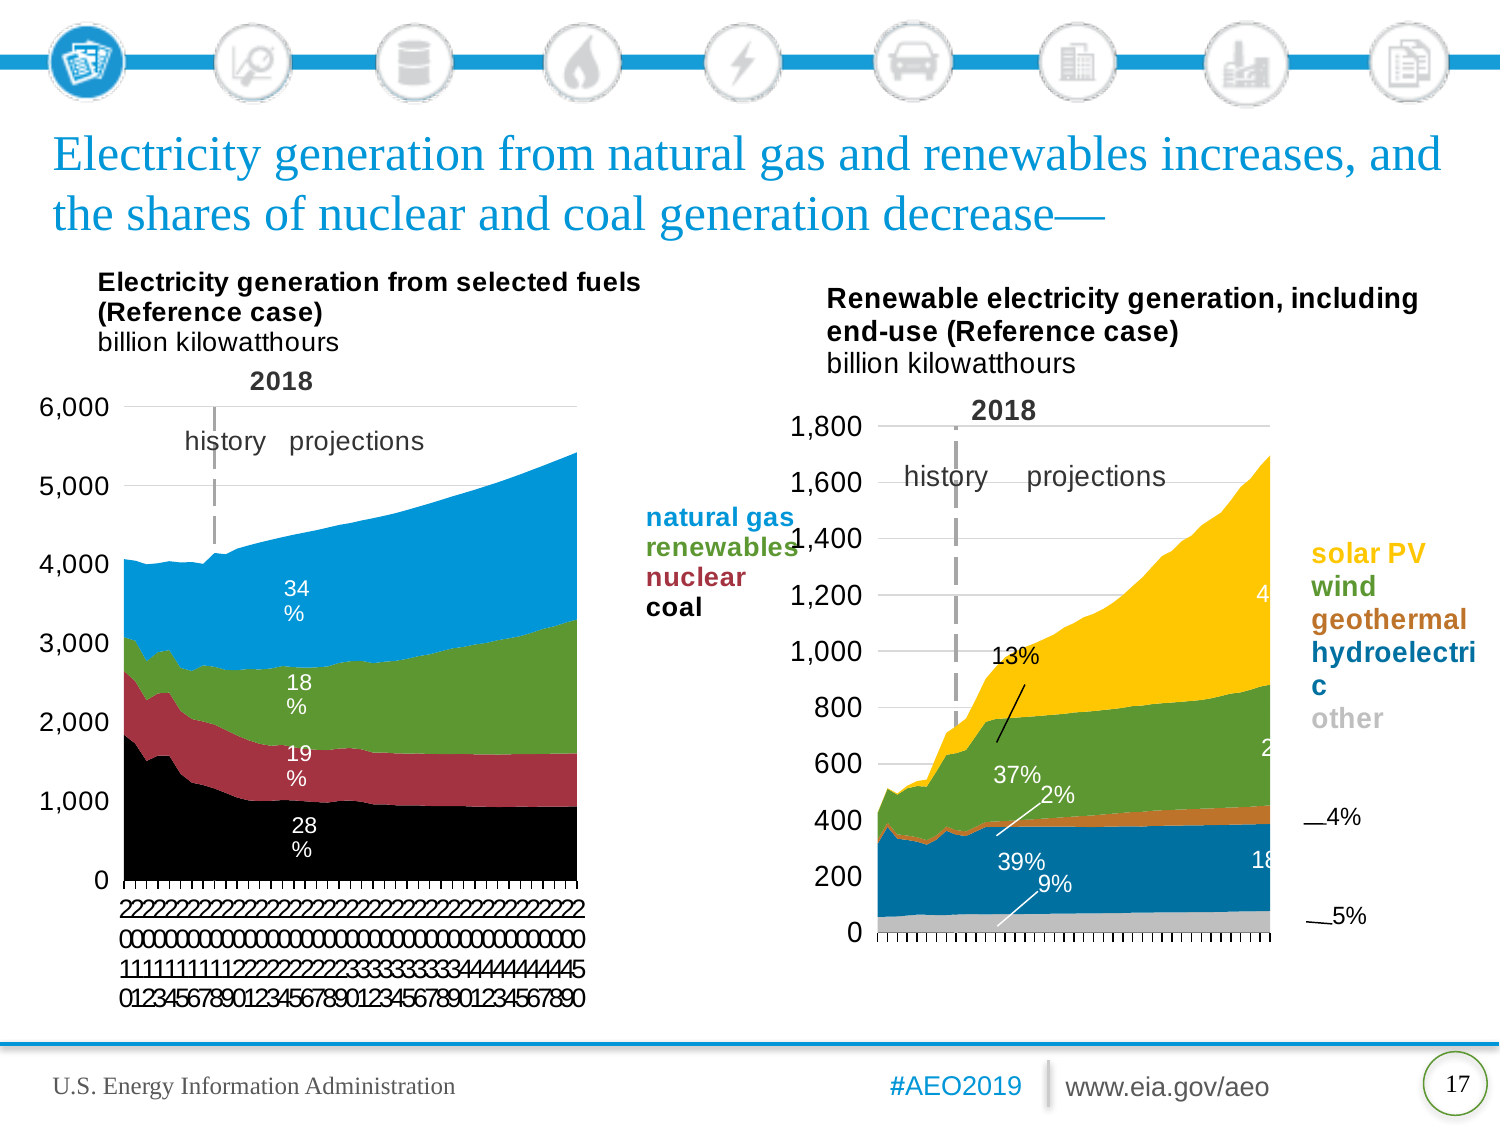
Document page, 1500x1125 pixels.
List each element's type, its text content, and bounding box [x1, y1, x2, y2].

picture [202, 12, 212, 113]
title Electricity generation from natural gas and renewables increases, and the shares of nuclear and coal generation decrease— [38, 123, 1466, 248]
chart [38, 263, 1500, 1015]
slide_number 17 [1415, 1053, 1500, 1113]
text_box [212, 10, 1459, 120]
picture [37, 10, 136, 111]
